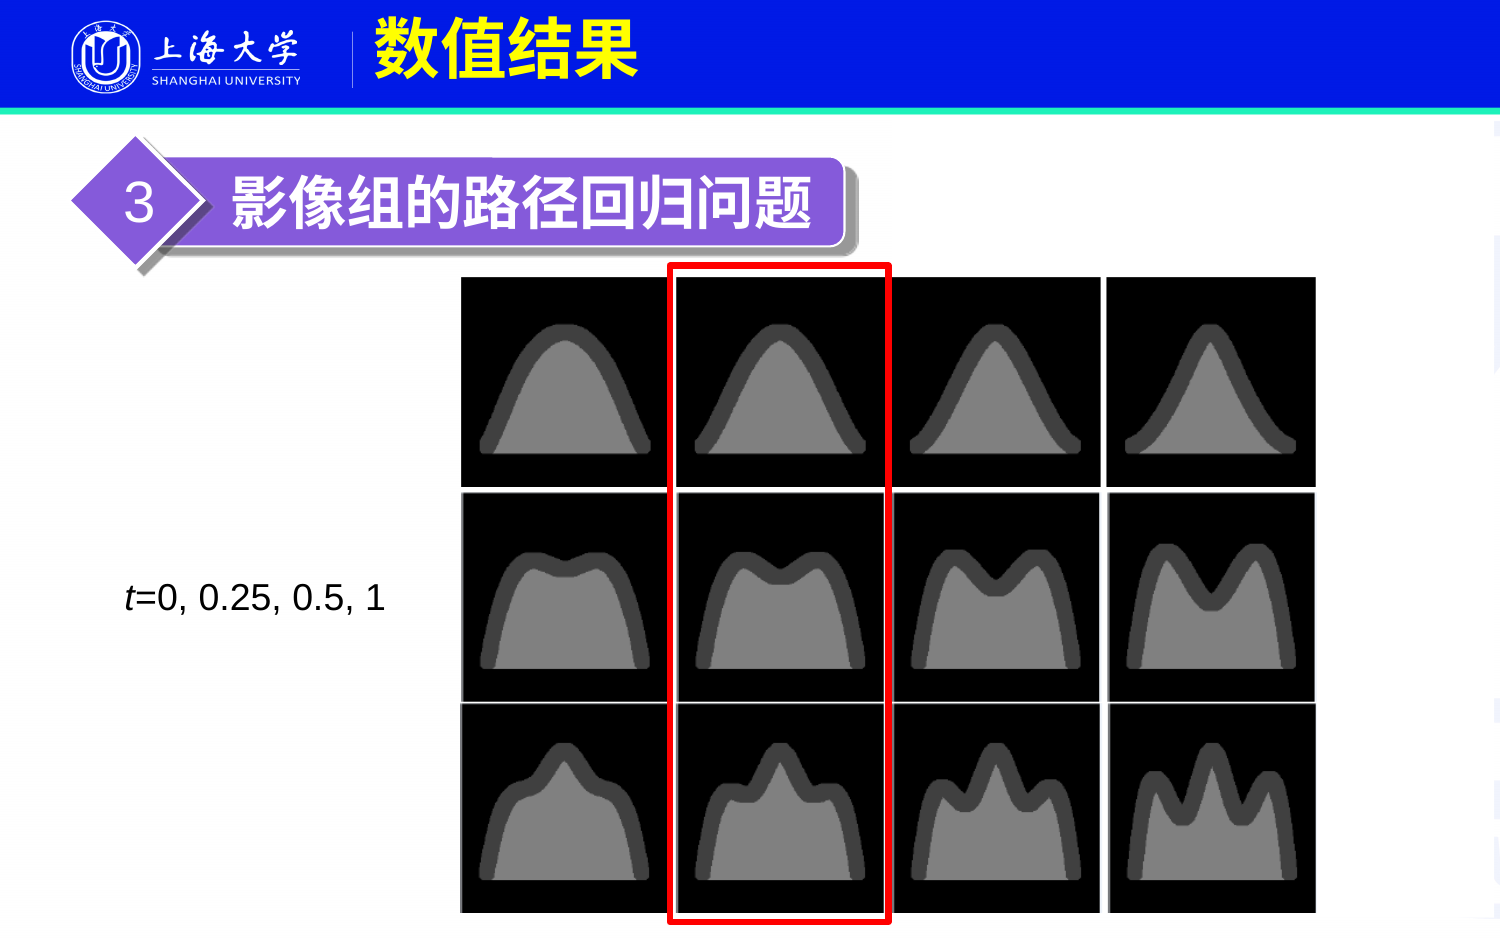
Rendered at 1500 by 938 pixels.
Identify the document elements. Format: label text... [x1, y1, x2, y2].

picture [0, 1, 1500, 938]
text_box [67, 132, 892, 269]
text_box t=0, 0.25, 0.5, 1 [109, 566, 402, 626]
title 数值结果 [360, 33, 1483, 202]
